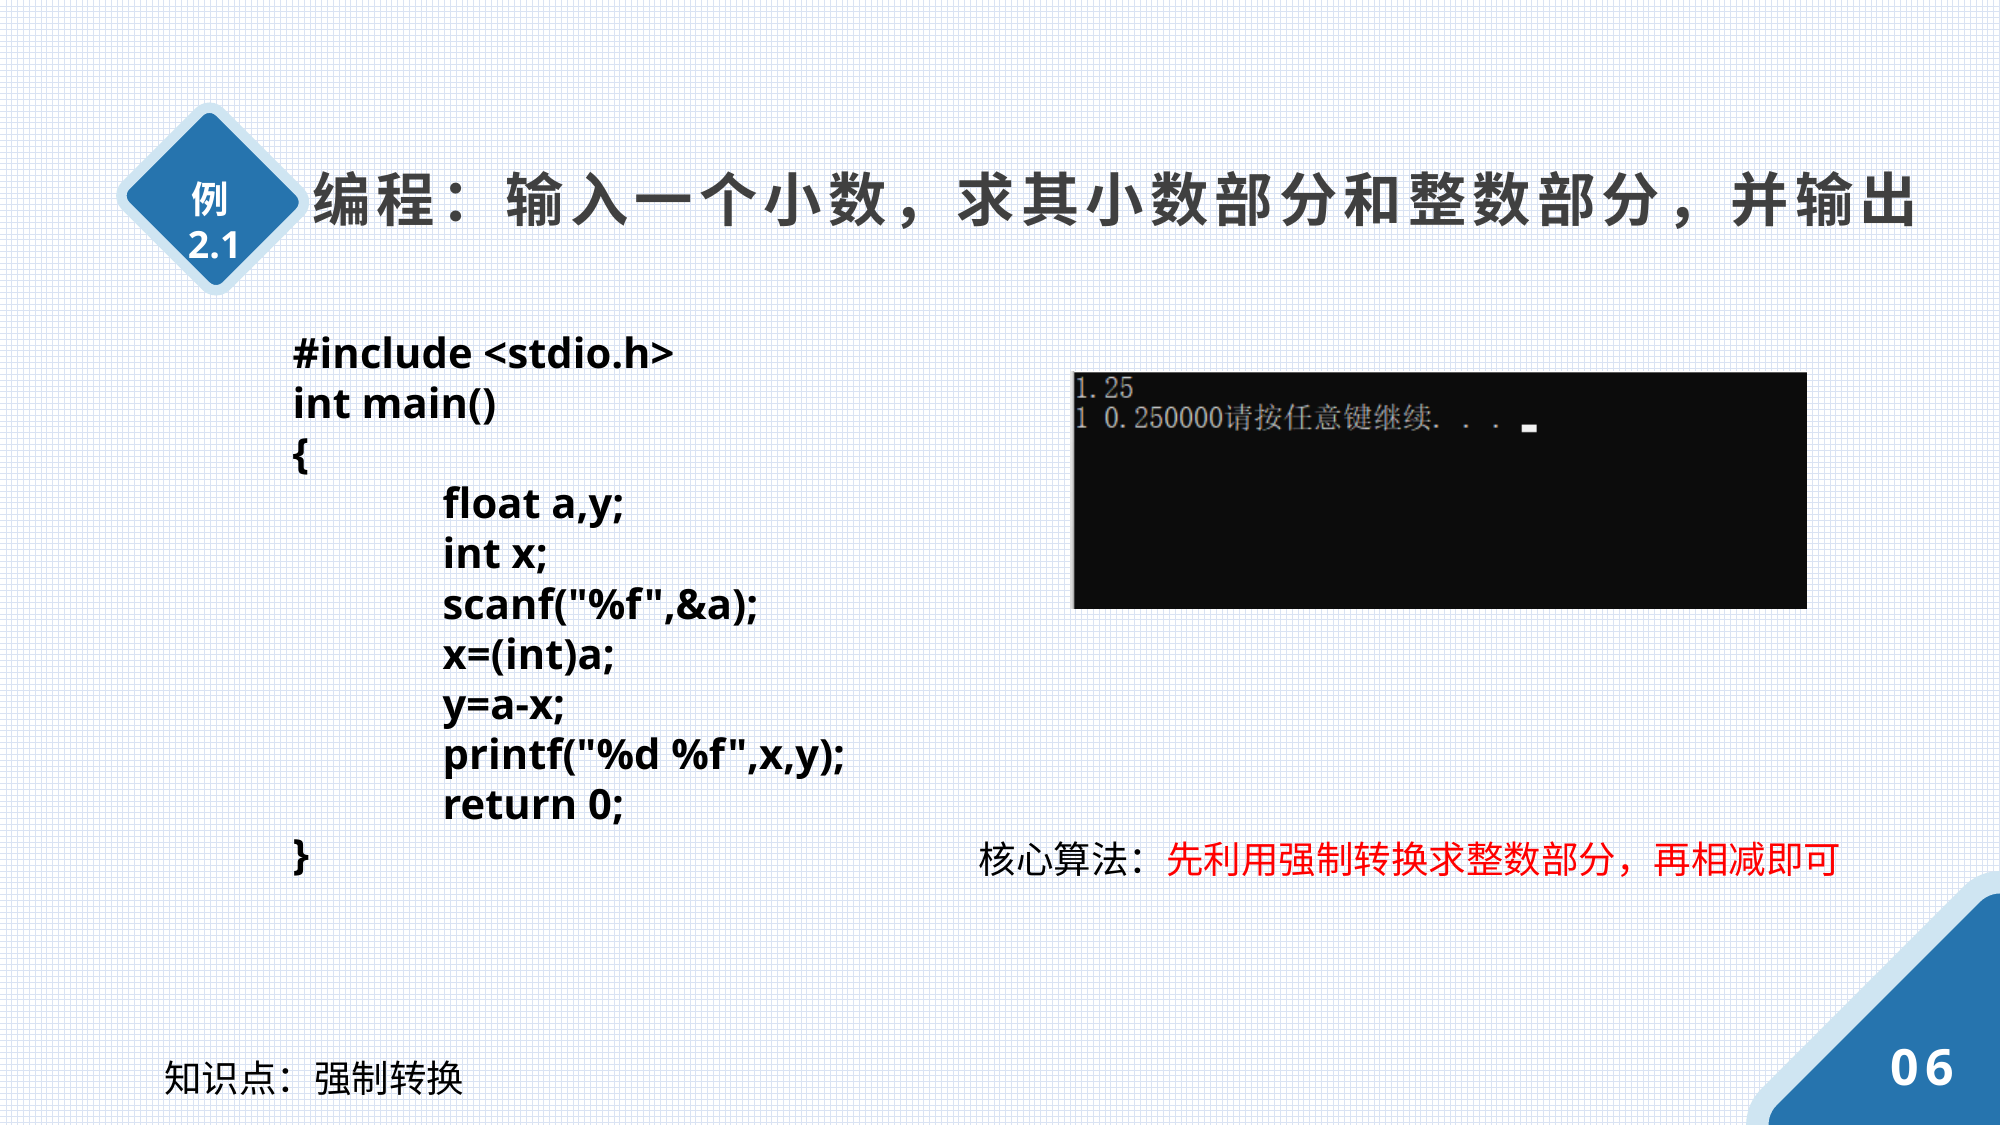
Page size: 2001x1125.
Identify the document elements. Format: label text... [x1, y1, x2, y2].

text_box 核心算法：先利用强制转换求整数部分，再相减即可 [964, 828, 2000, 889]
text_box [146, 127, 1950, 271]
text_box [1756, 889, 2000, 1125]
text_box 知识点：强制转换 [149, 1047, 1332, 1108]
text_box 06 [1840, 1028, 2000, 1103]
text_box #include <stdio.h> int main() { float a,y; int x; scanf("%f",&a); x=(int)a; y=a-x; printf("%d %f",x,y); return 0; } [278, 319, 1332, 885]
picture [1070, 371, 1807, 609]
